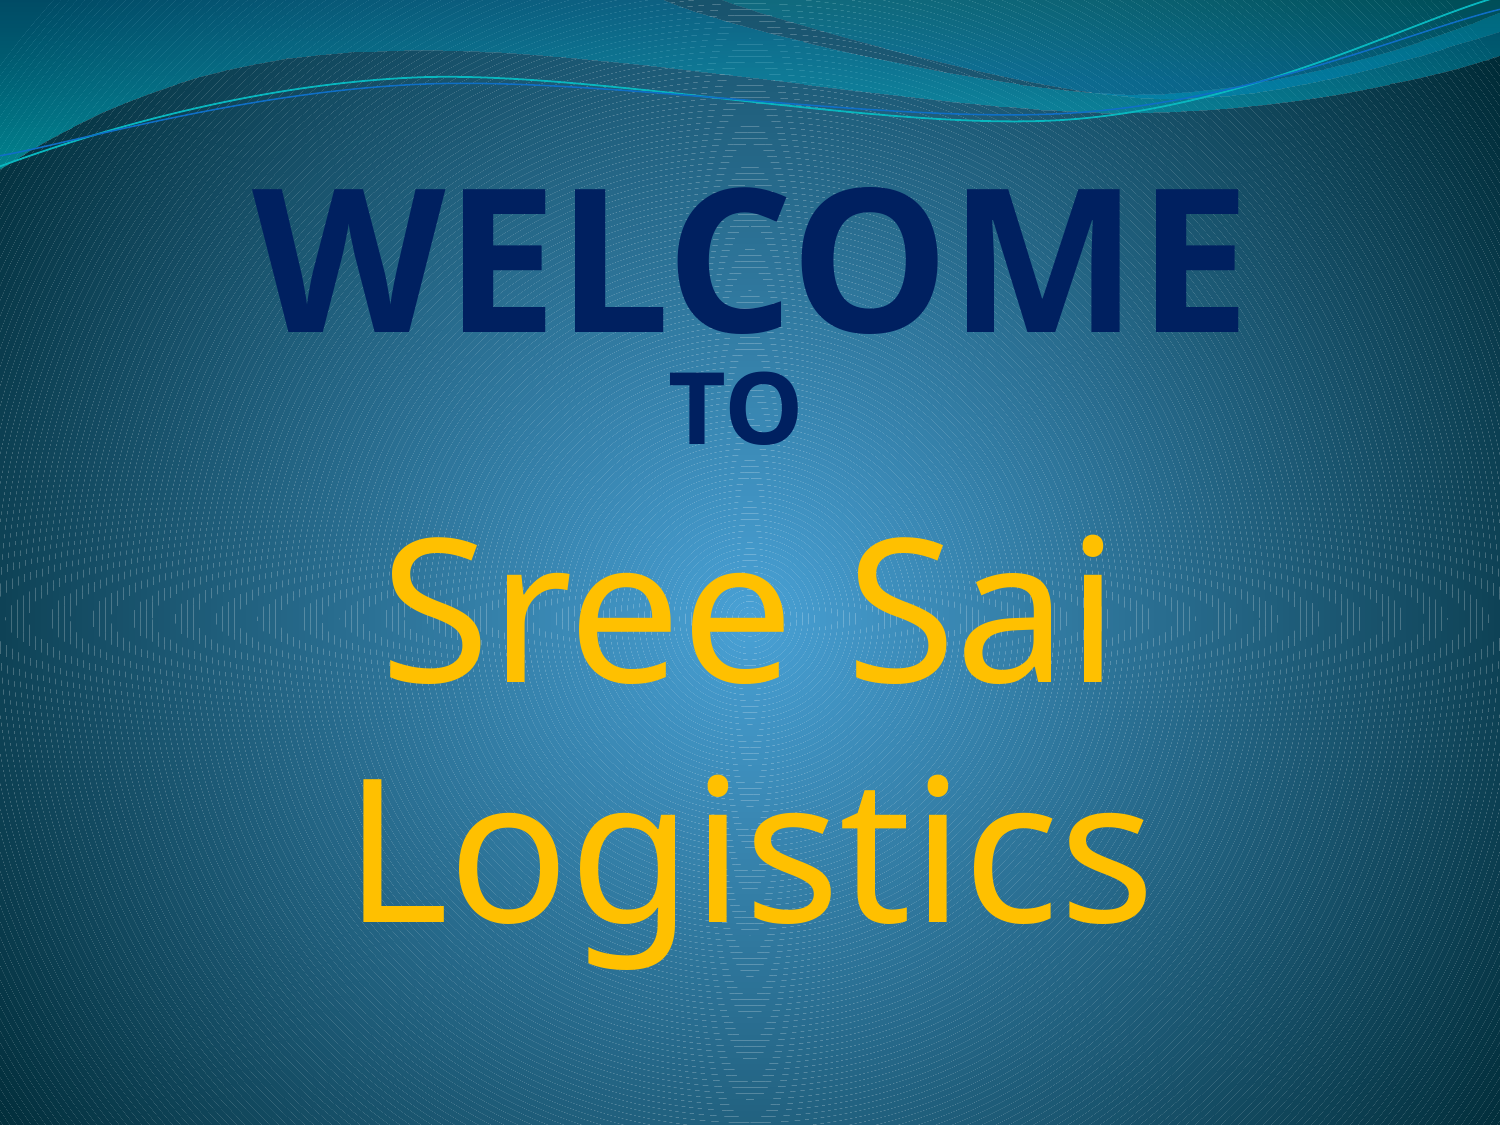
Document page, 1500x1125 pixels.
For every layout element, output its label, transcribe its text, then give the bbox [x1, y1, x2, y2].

text_box Sree Sai Logistics [0, 474, 1500, 970]
text_box WELCOME [0, 124, 1500, 380]
text_box TO [653, 337, 836, 473]
